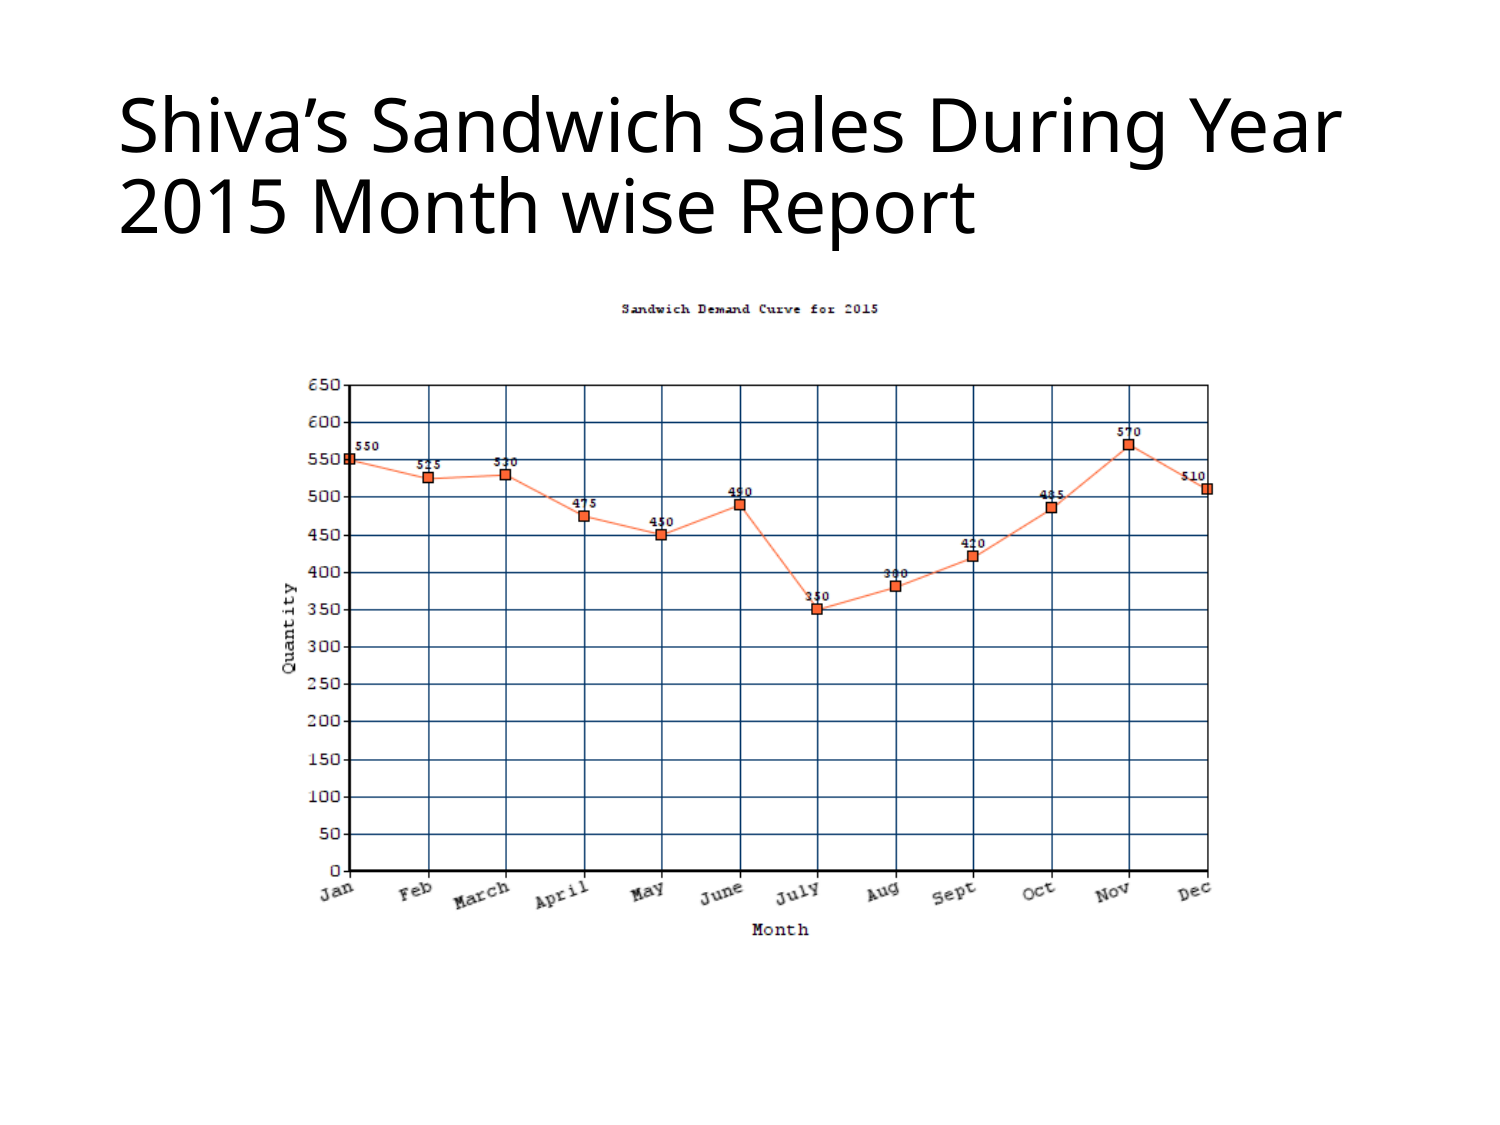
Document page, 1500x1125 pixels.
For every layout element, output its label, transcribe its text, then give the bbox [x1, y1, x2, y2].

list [264, 299, 1236, 1014]
title Shiva’s Sandwich Sales During Year 2015 Month wise Report [103, 59, 1397, 278]
